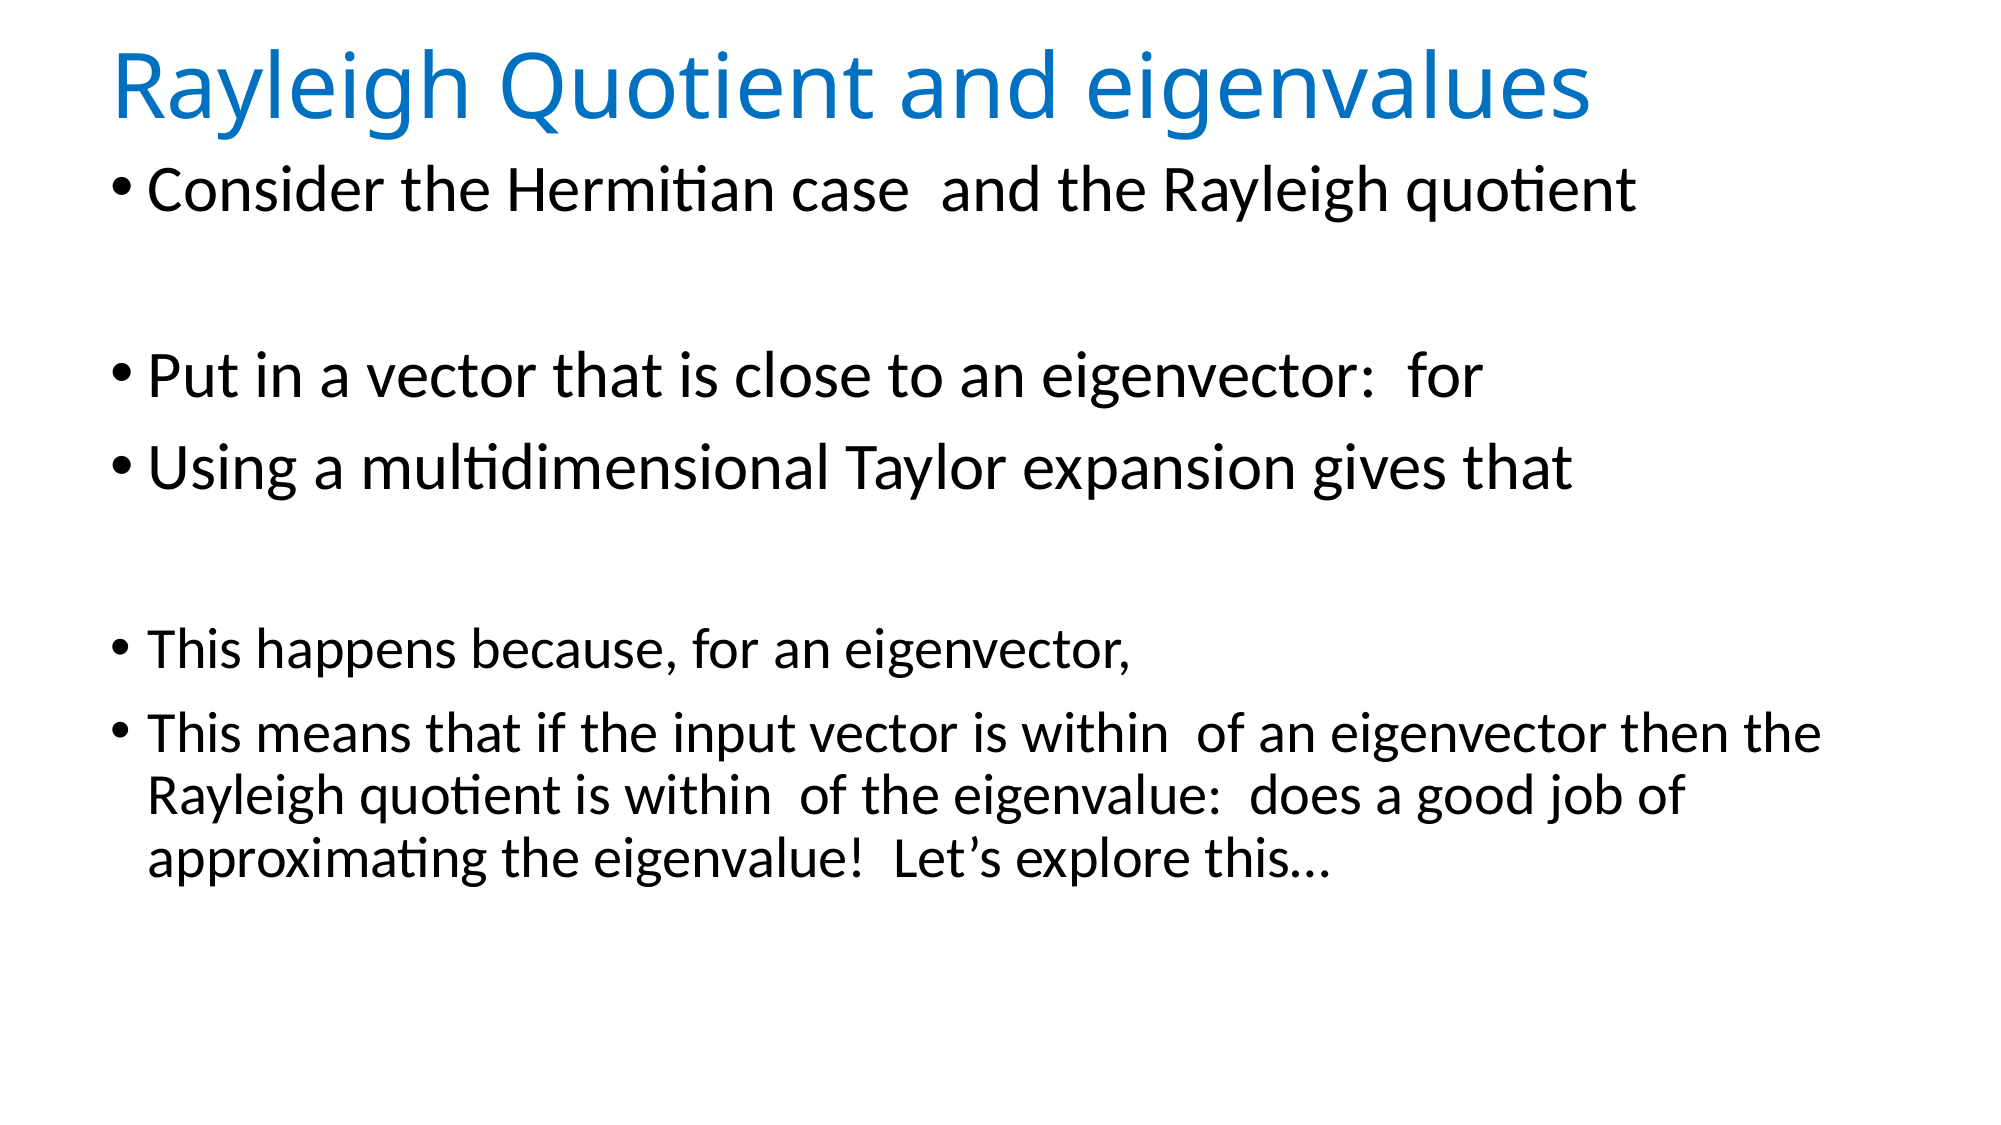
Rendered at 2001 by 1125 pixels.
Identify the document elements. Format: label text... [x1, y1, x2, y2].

title Rayleigh Quotient and eigenvalues [95, 32, 1821, 147]
